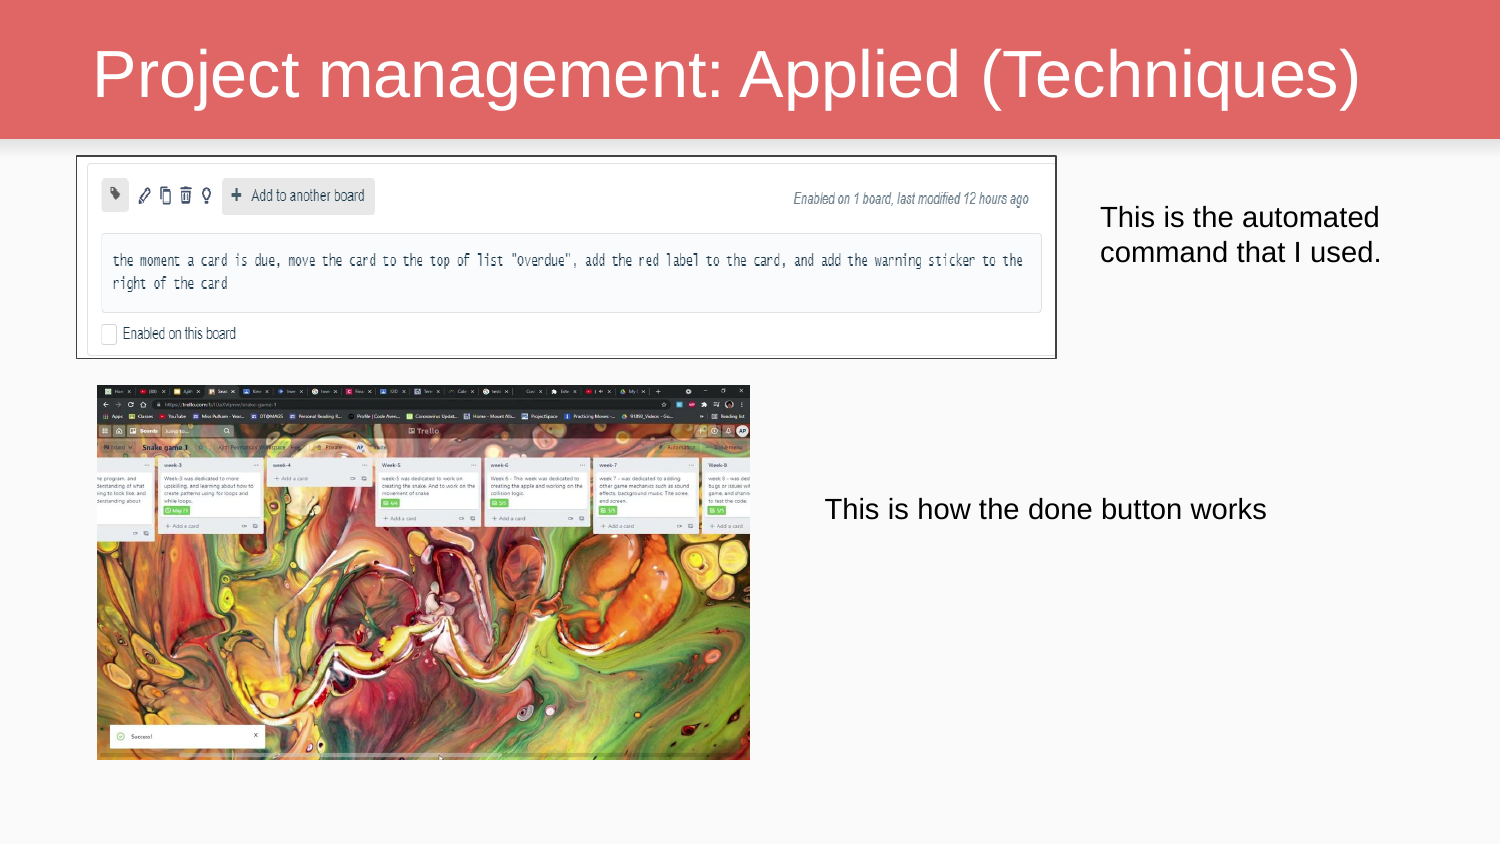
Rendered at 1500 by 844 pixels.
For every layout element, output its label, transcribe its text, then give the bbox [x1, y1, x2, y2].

text_box This is the automated command that I used. [1085, 183, 1500, 284]
picture [97, 385, 751, 760]
picture [77, 156, 1056, 359]
text_box This is how the done button works [809, 475, 1427, 541]
title Project management: Applied (Techniques) [77, 0, 1427, 126]
